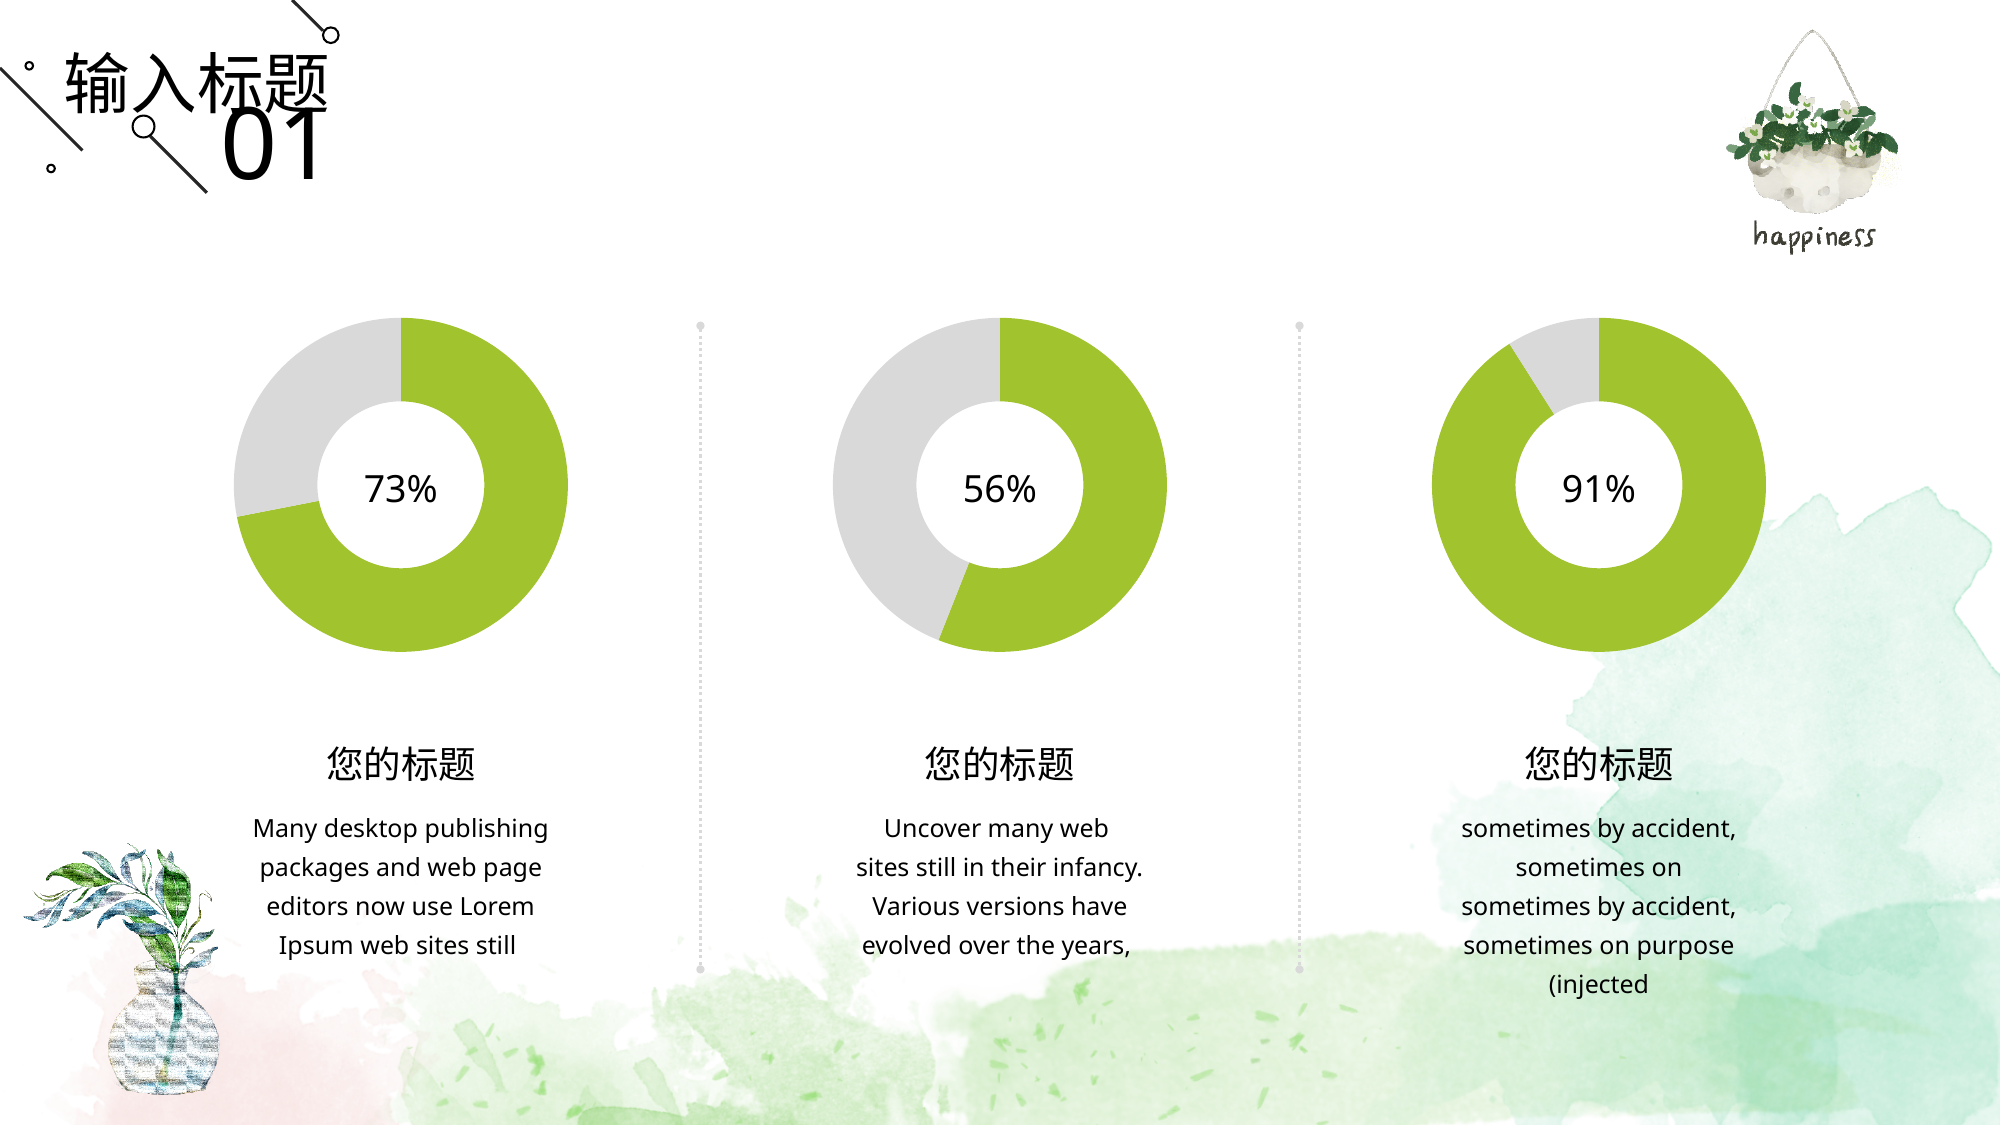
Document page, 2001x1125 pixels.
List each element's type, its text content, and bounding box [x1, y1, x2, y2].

text_box Many desktop publishing packages and web page editors now use Lorem Ipsum web sites still [235, 798, 567, 973]
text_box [0, 0, 350, 209]
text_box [1337, 310, 1860, 659]
picture [1657, 0, 1983, 311]
text_box Uncover many web sites still in their infancy. Various versions have evolved over the years, [834, 798, 1166, 973]
text_box 您的标题 [834, 728, 1166, 798]
text_box sometimes by accident, sometimes on sometimes by accident, sometimes on purpose (injected [1433, 798, 1765, 973]
text_box 您的标题 [1433, 728, 1765, 798]
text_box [139, 310, 662, 659]
picture [0, 485, 2000, 1125]
text_box 您的标题 [235, 728, 567, 798]
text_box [738, 310, 1261, 659]
